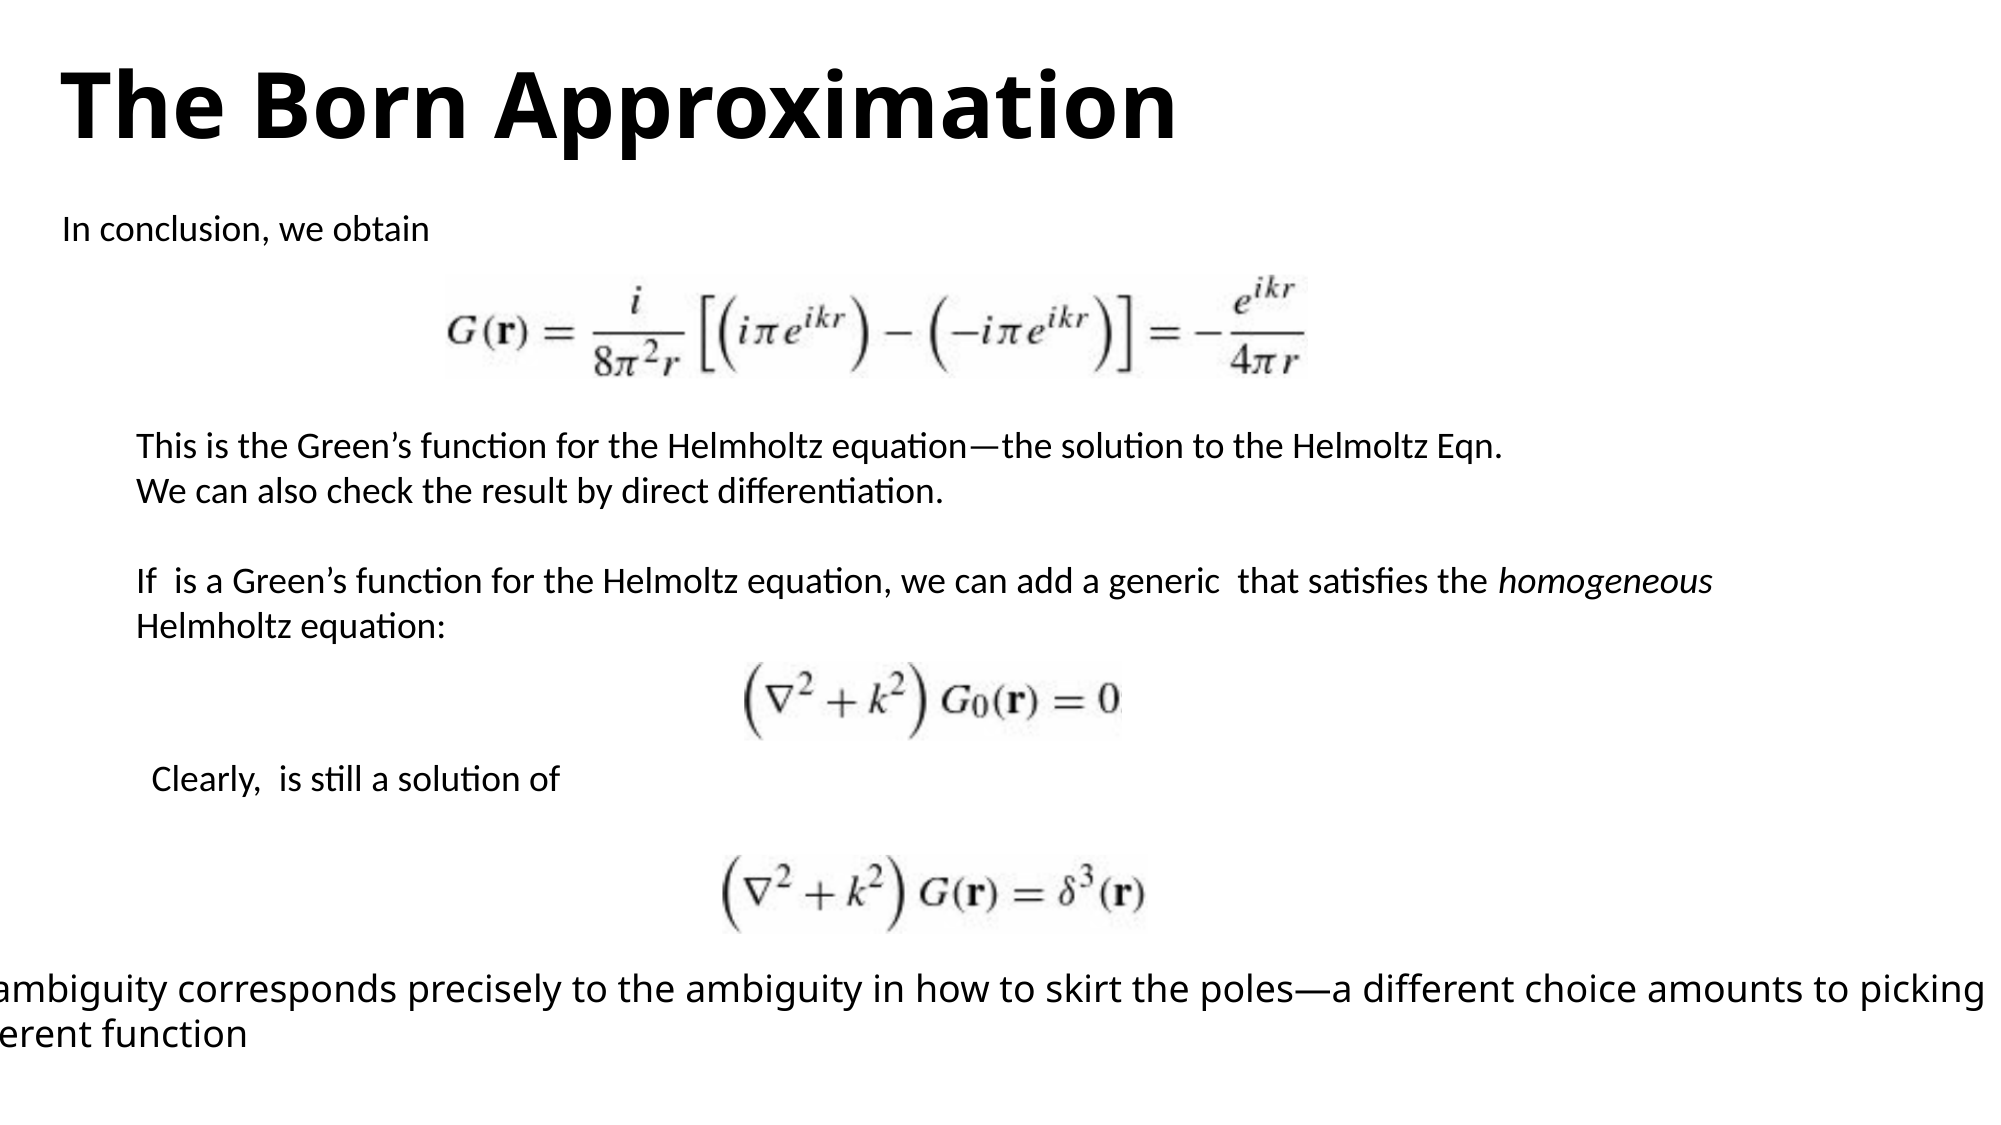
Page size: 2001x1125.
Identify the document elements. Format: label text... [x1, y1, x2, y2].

picture [710, 836, 1148, 939]
text_box The Born Approximation [44, 0, 1770, 218]
picture [432, 259, 1308, 395]
text_box In conclusion, we obtain [47, 196, 446, 256]
picture [736, 641, 1122, 752]
